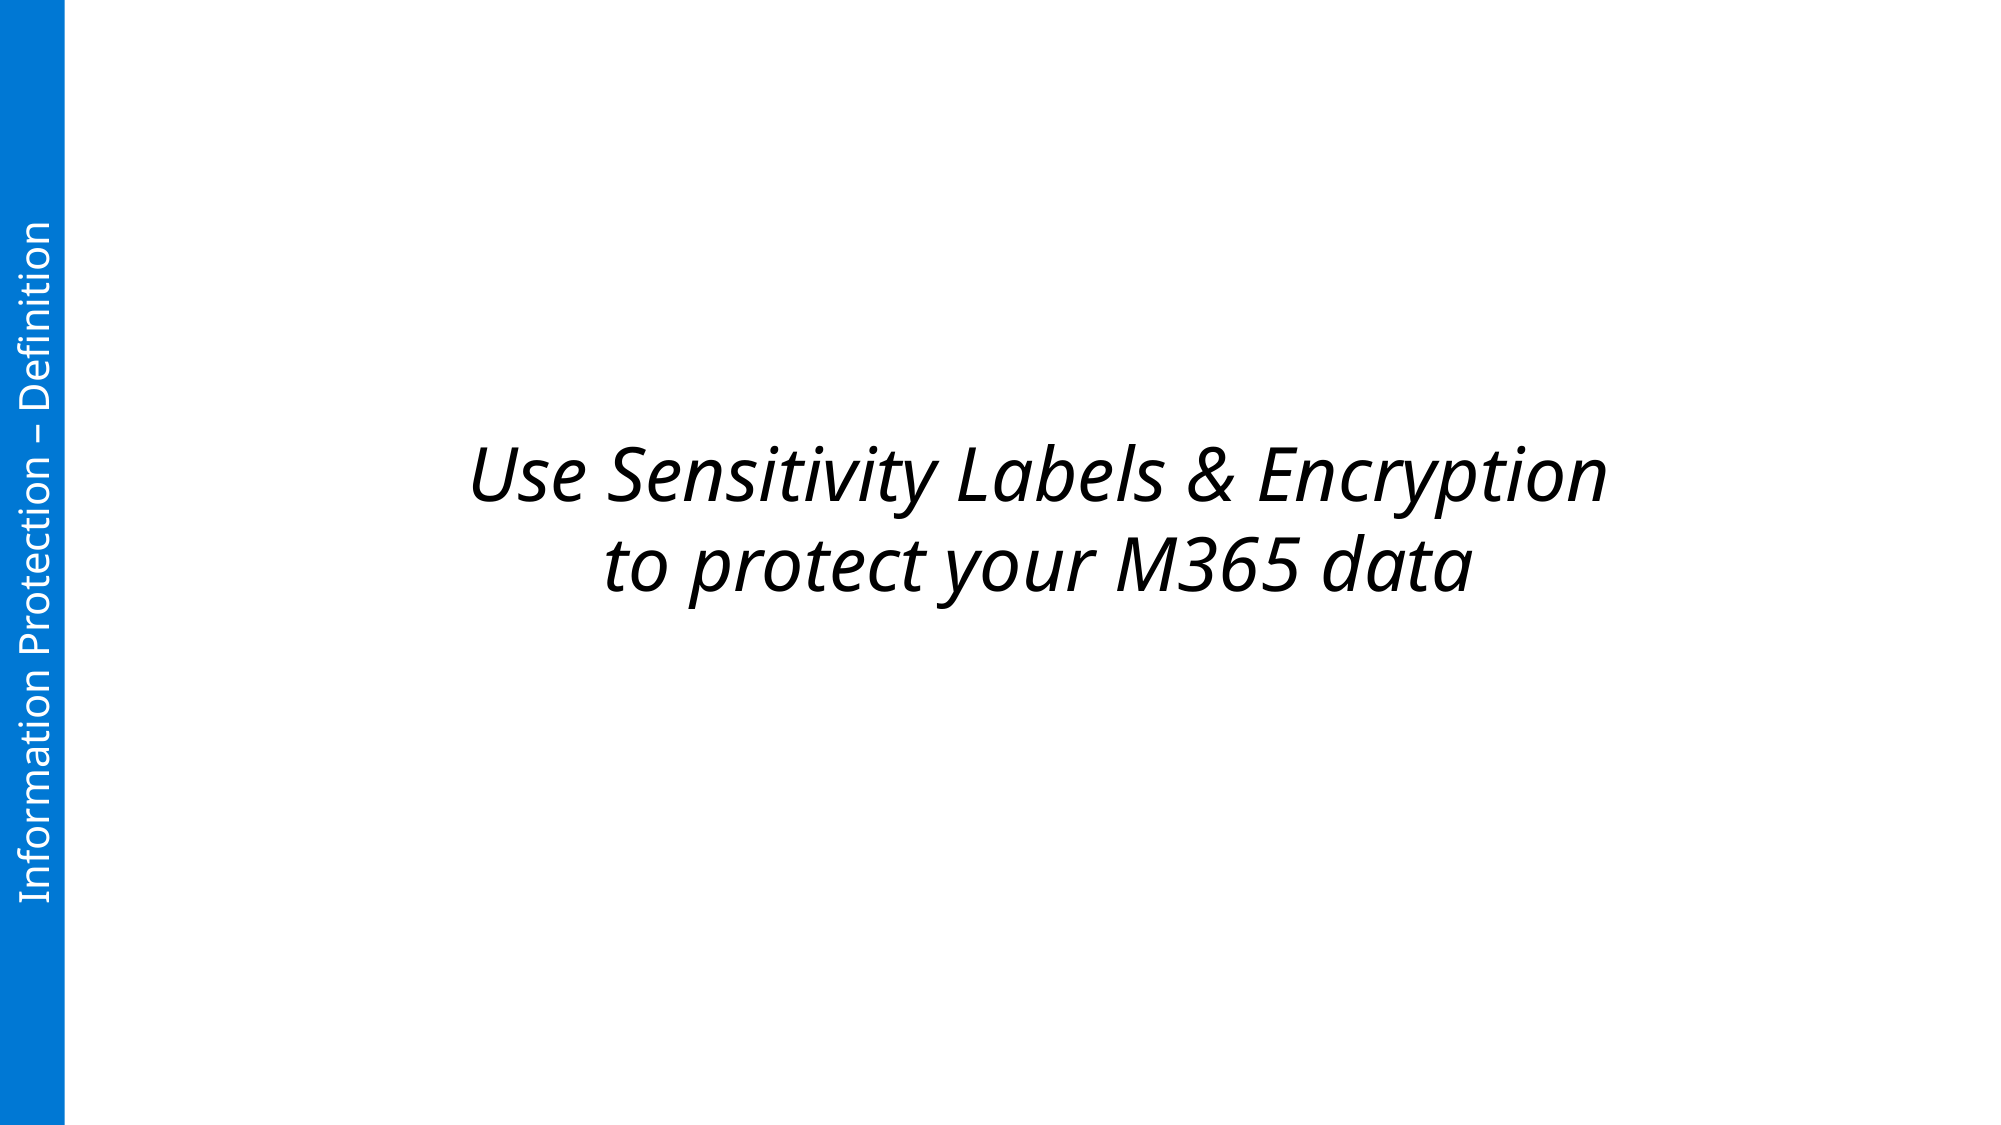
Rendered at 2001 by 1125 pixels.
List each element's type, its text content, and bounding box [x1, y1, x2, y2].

text_box Information Protection – Definition [0, 0, 65, 1125]
text_box Use Sensitivity Labels & Encryption to protect your M365 data [244, 426, 1854, 607]
